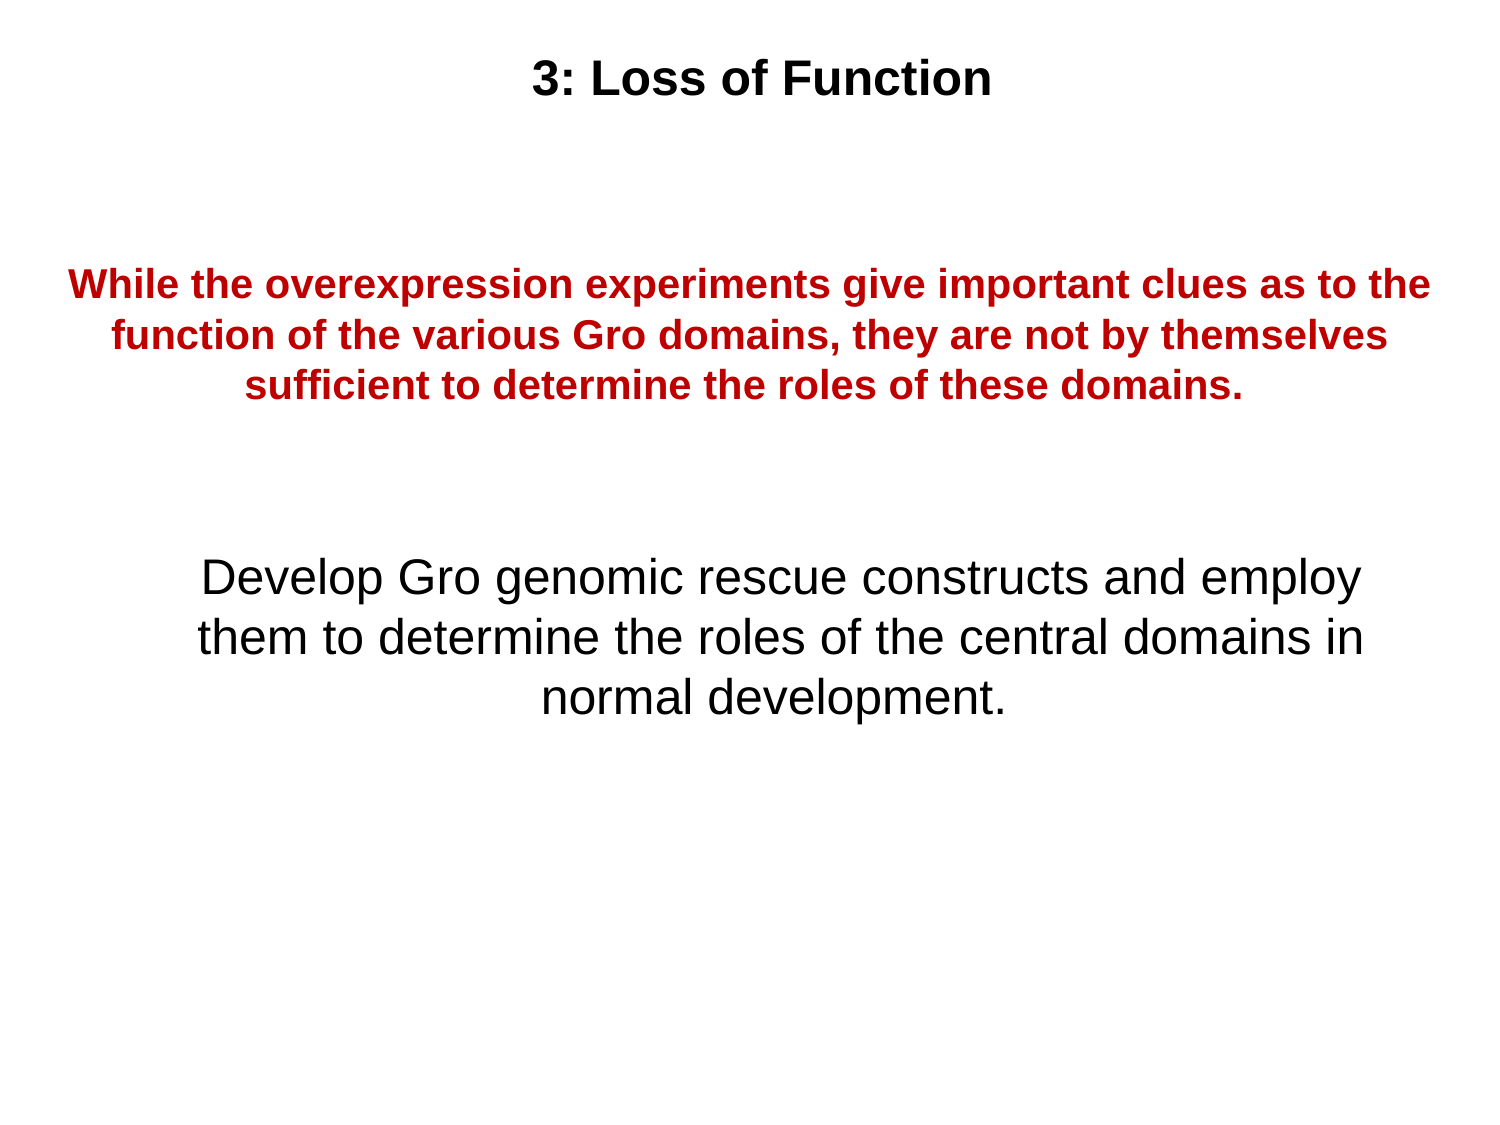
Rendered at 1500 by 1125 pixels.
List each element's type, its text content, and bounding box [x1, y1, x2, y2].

text_box Develop Gro genomic rescue constructs and employ them to determine the roles of the central domains in normal development. [125, 537, 1438, 793]
text_box While the overexpression experiments give important clues as to the function of the various Gro domains, they are not by themselves sufficient to determine the roles of these domains. [0, 249, 1500, 415]
title 3: Loss of Function [24, 37, 1500, 113]
